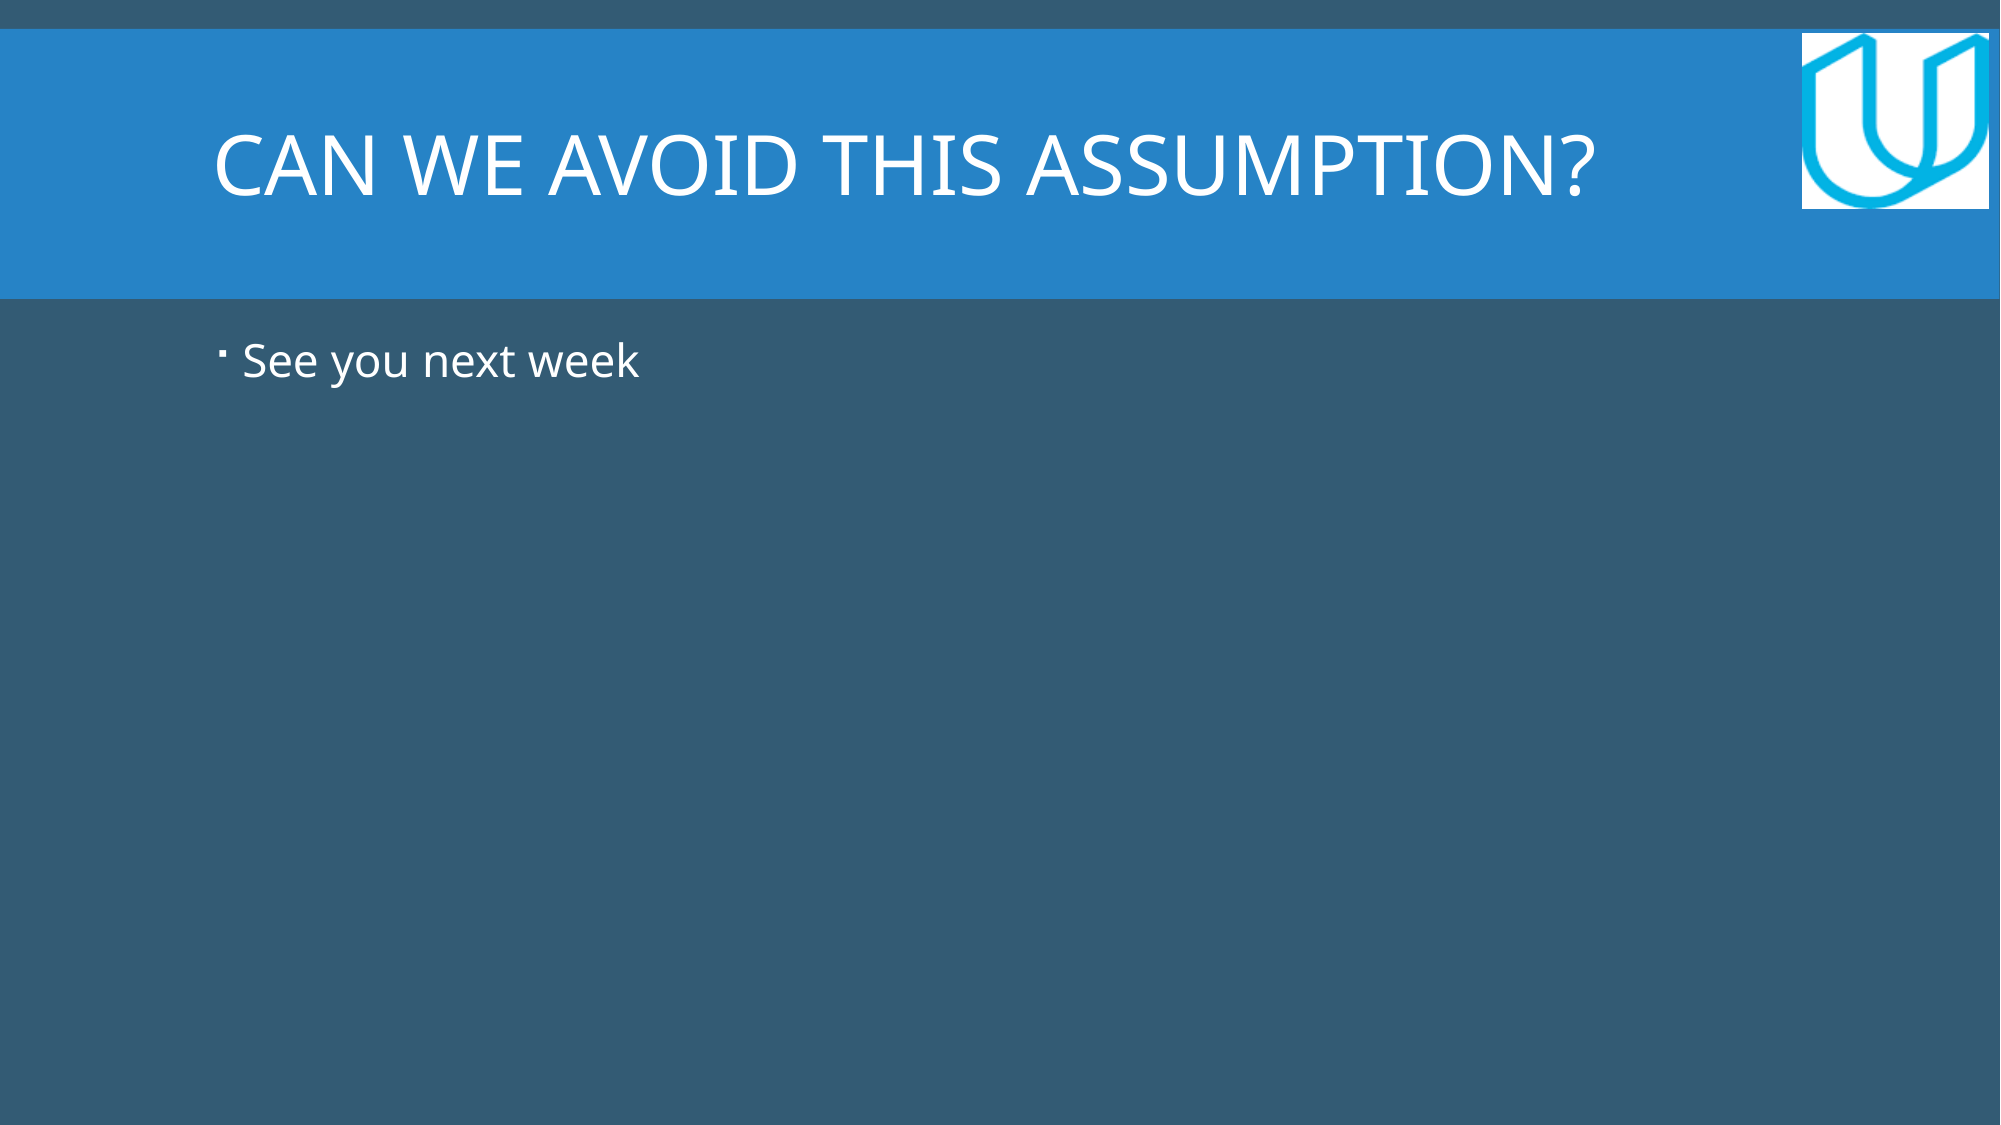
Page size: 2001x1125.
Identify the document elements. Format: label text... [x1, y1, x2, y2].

picture [1745, 27, 2000, 210]
picture [1816, 47, 1912, 197]
picture [1933, 47, 1974, 167]
title Can we avoid this assumption? [197, 46, 1803, 295]
list See you next week [197, 329, 1803, 1020]
